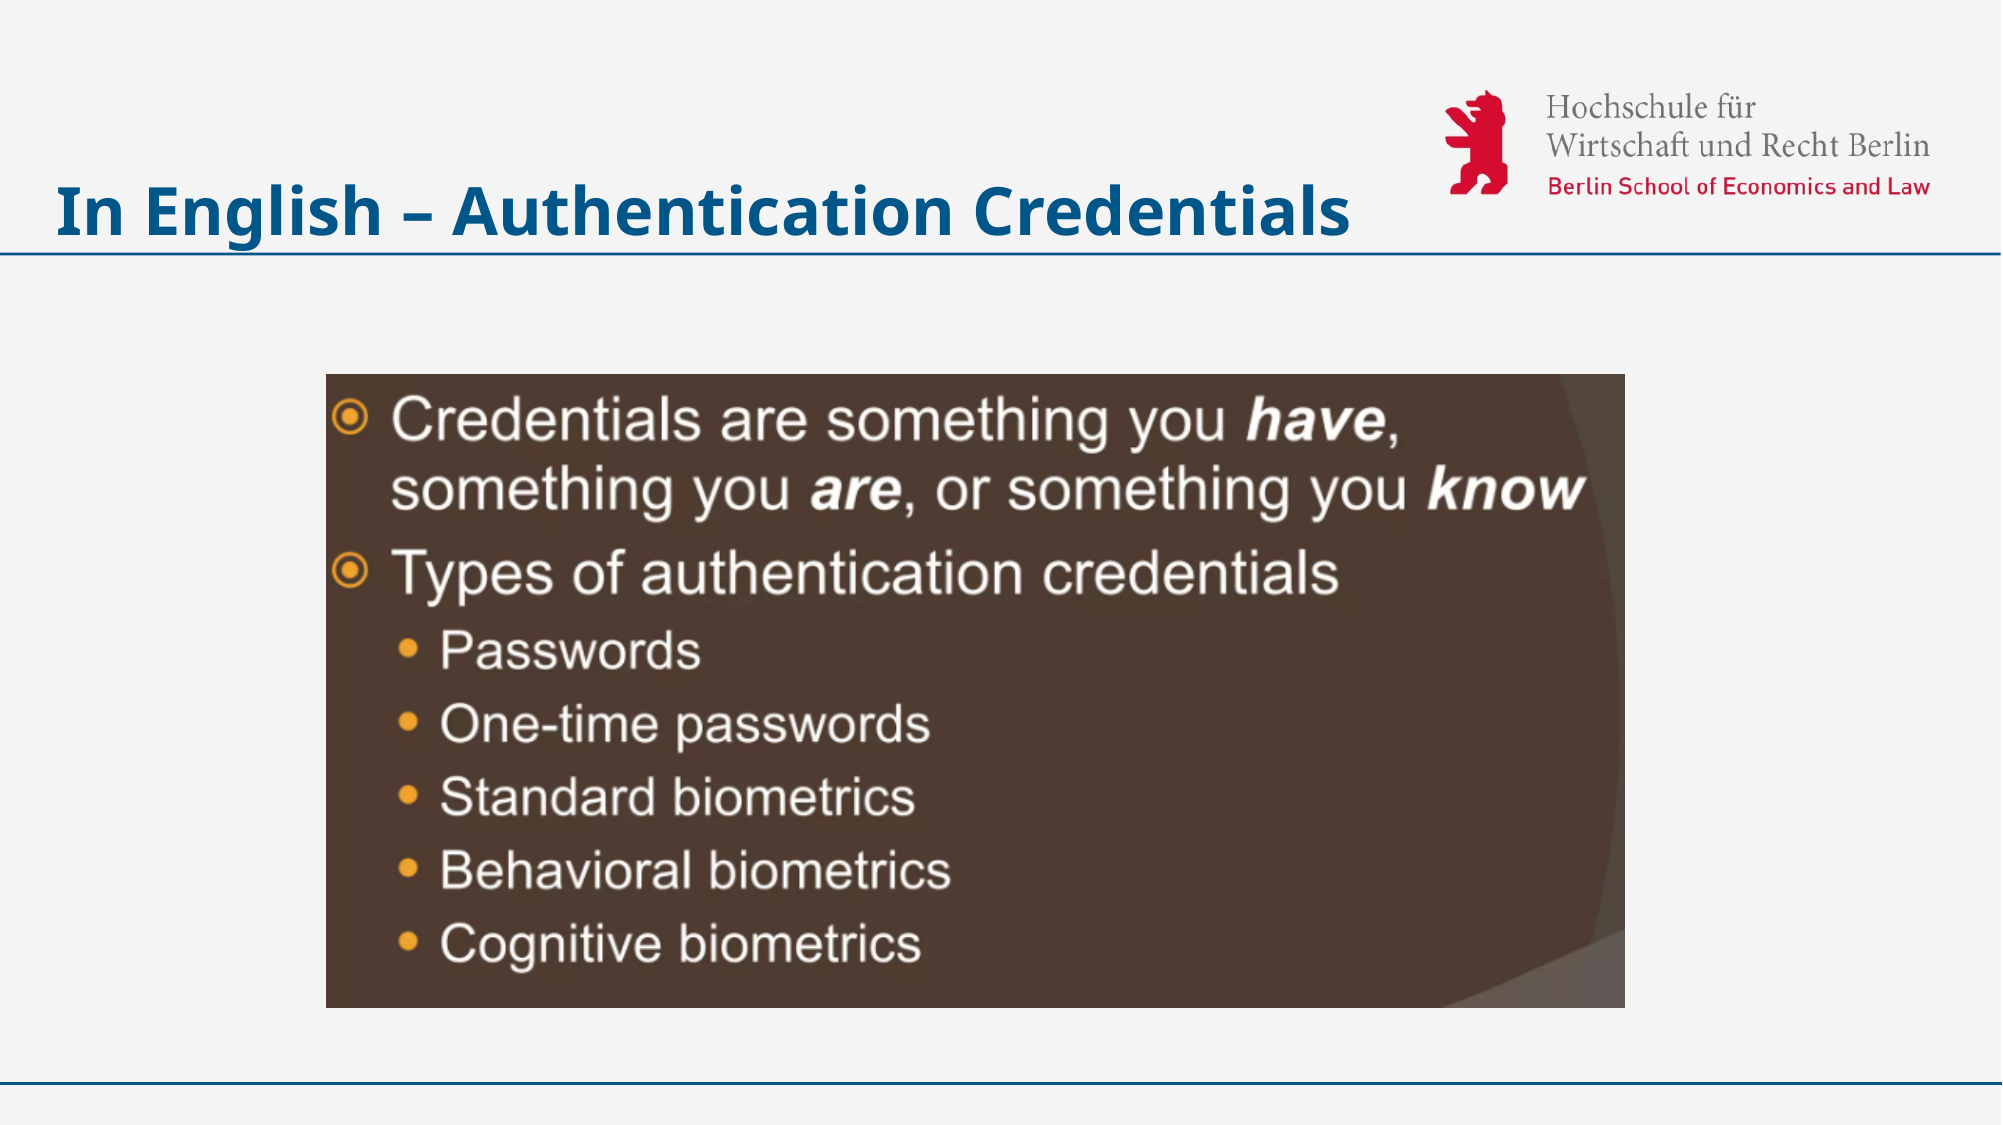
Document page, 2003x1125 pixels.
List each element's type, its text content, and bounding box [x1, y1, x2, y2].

picture [325, 374, 1625, 1009]
picture [1434, 87, 1937, 203]
title In English – Authentication Credentials [56, 169, 1401, 412]
